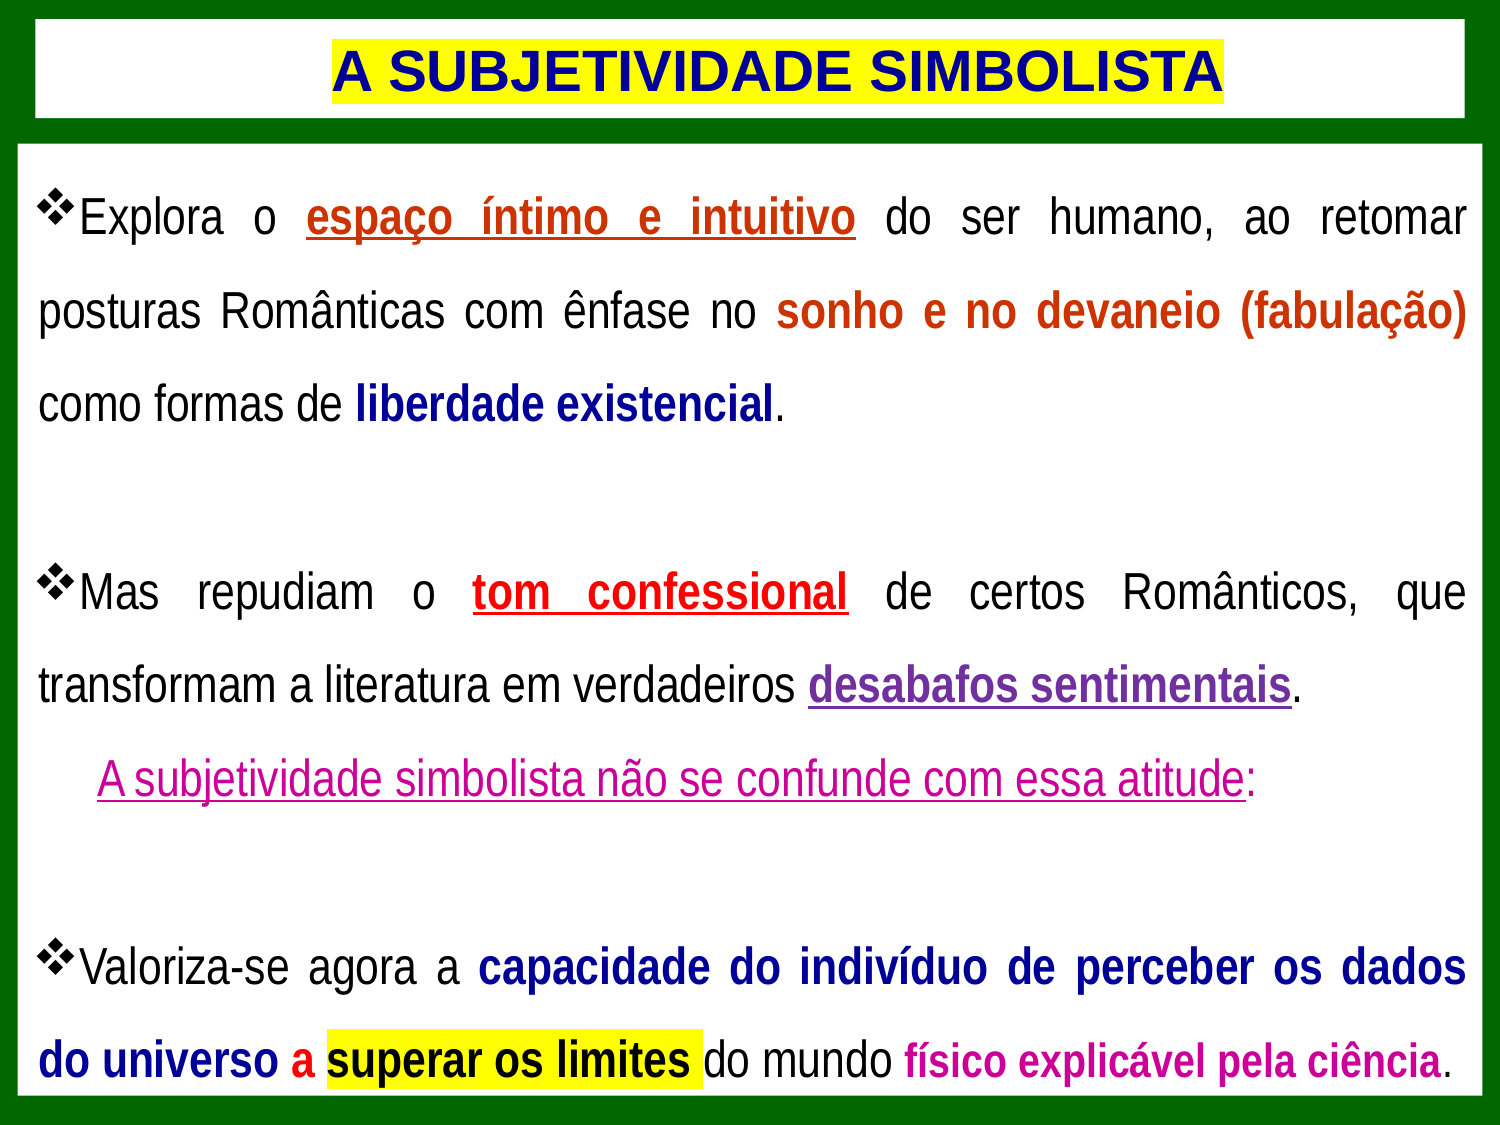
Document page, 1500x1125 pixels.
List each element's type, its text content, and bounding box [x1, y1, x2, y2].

text_box Explora o espaço íntimo e intuitivo do ser humano, ao retomar posturas Românticas com ênfase no sonho e no devaneio (fabulação) como formas de liberdade existencial. Mas repudiam o tom confessional de certos Românticos, que transformam a literatura em verdadeiros desabafos sentimentais. A subjetividade simbolista não se confunde com essa atitude: Valoriza-se agora a capacidade do indivíduo de perceber os dados do universo a superar os limites do mundo físico explicável pela ciência. [17, 143, 1483, 1096]
title A SUBJETIVIDADE SIMBOLISTA [35, 19, 1465, 119]
